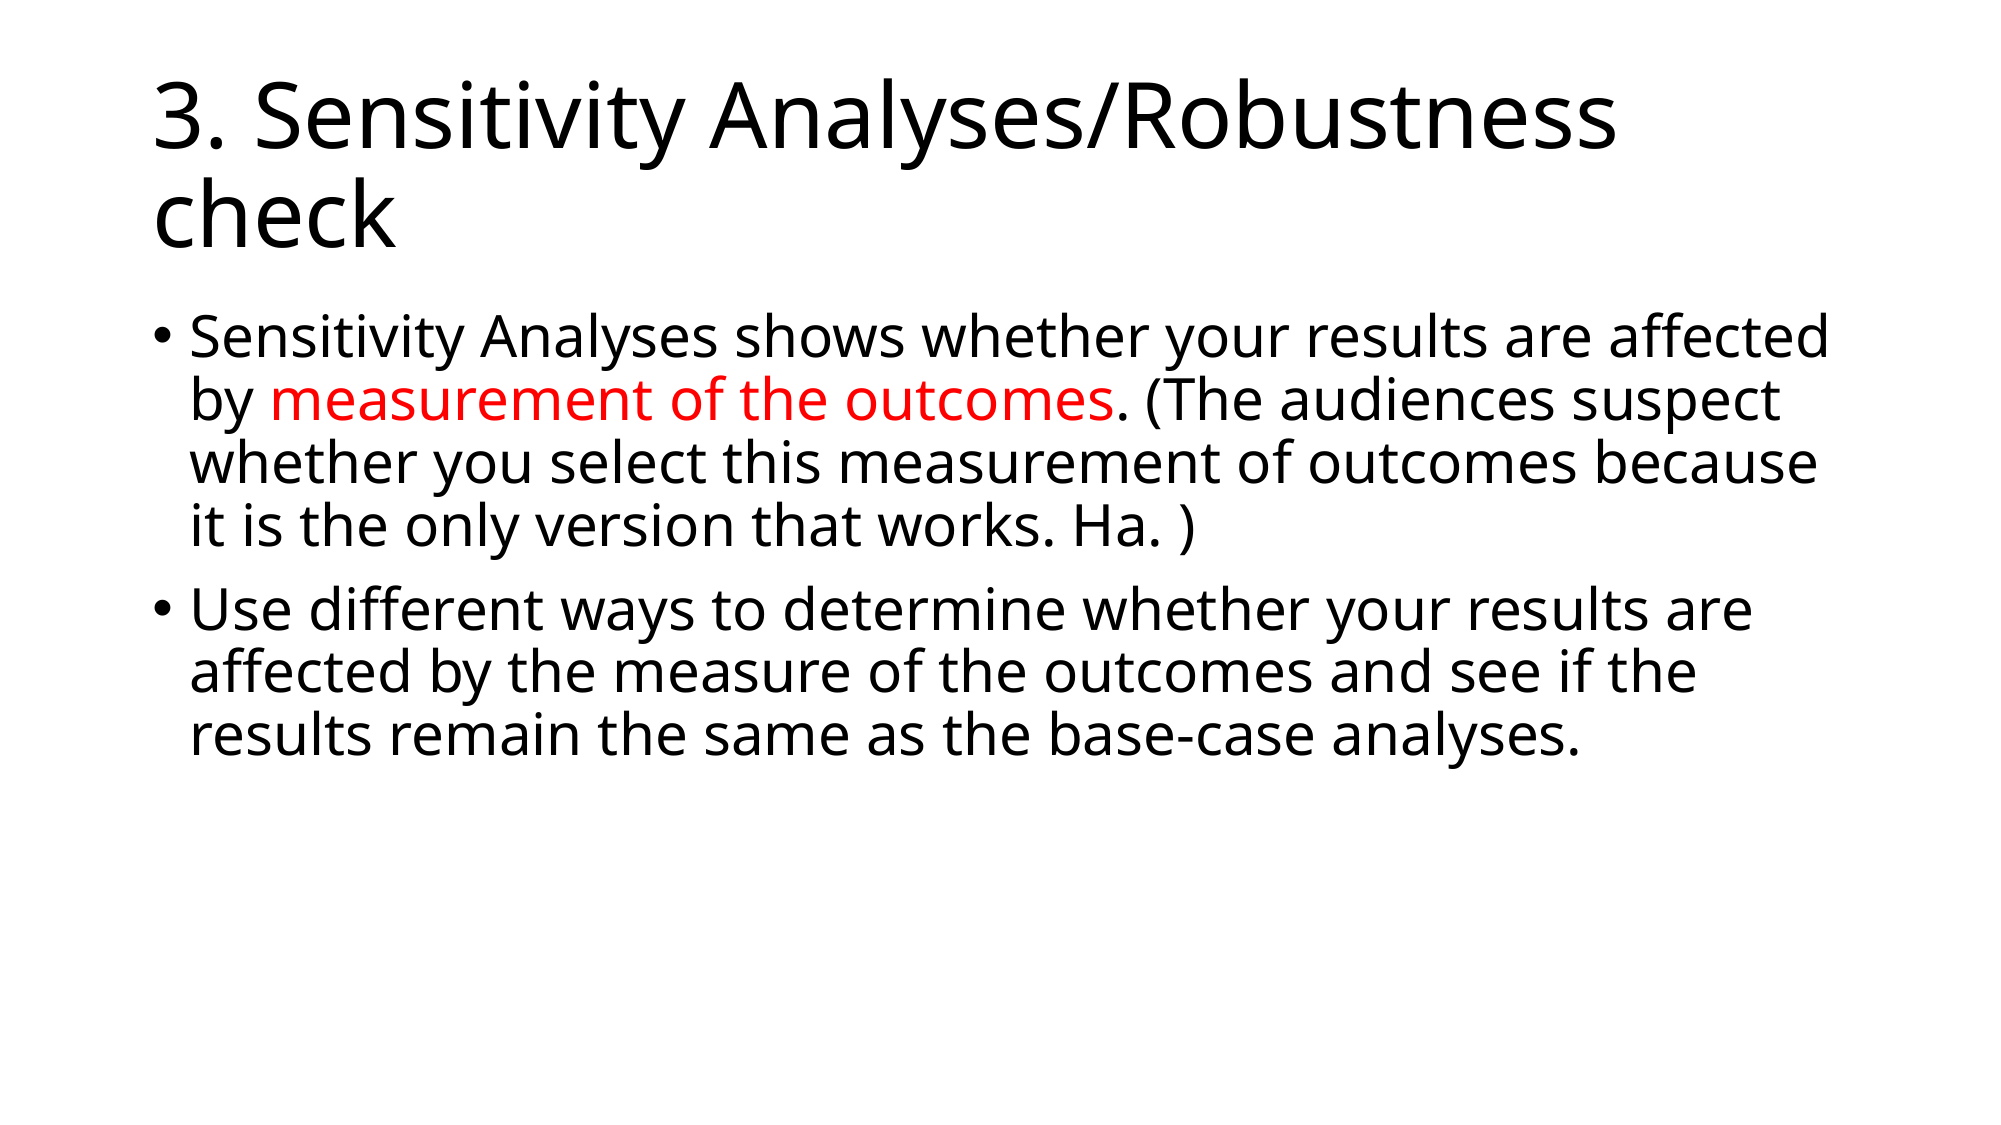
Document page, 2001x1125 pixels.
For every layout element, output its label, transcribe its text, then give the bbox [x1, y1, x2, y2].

list Sensitivity Analyses shows whether your results are affected by measurement of the outcomes. (The audiences suspect whether you select this measurement of outcomes because it is the only version that works. Ha. ) Use different ways to determine whether your results are affected by the measure of the outcomes and see if the results remain the same as the base-case analyses. [137, 299, 1863, 1014]
title 3. Sensitivity Analyses/Robustness check [137, 59, 1863, 278]
